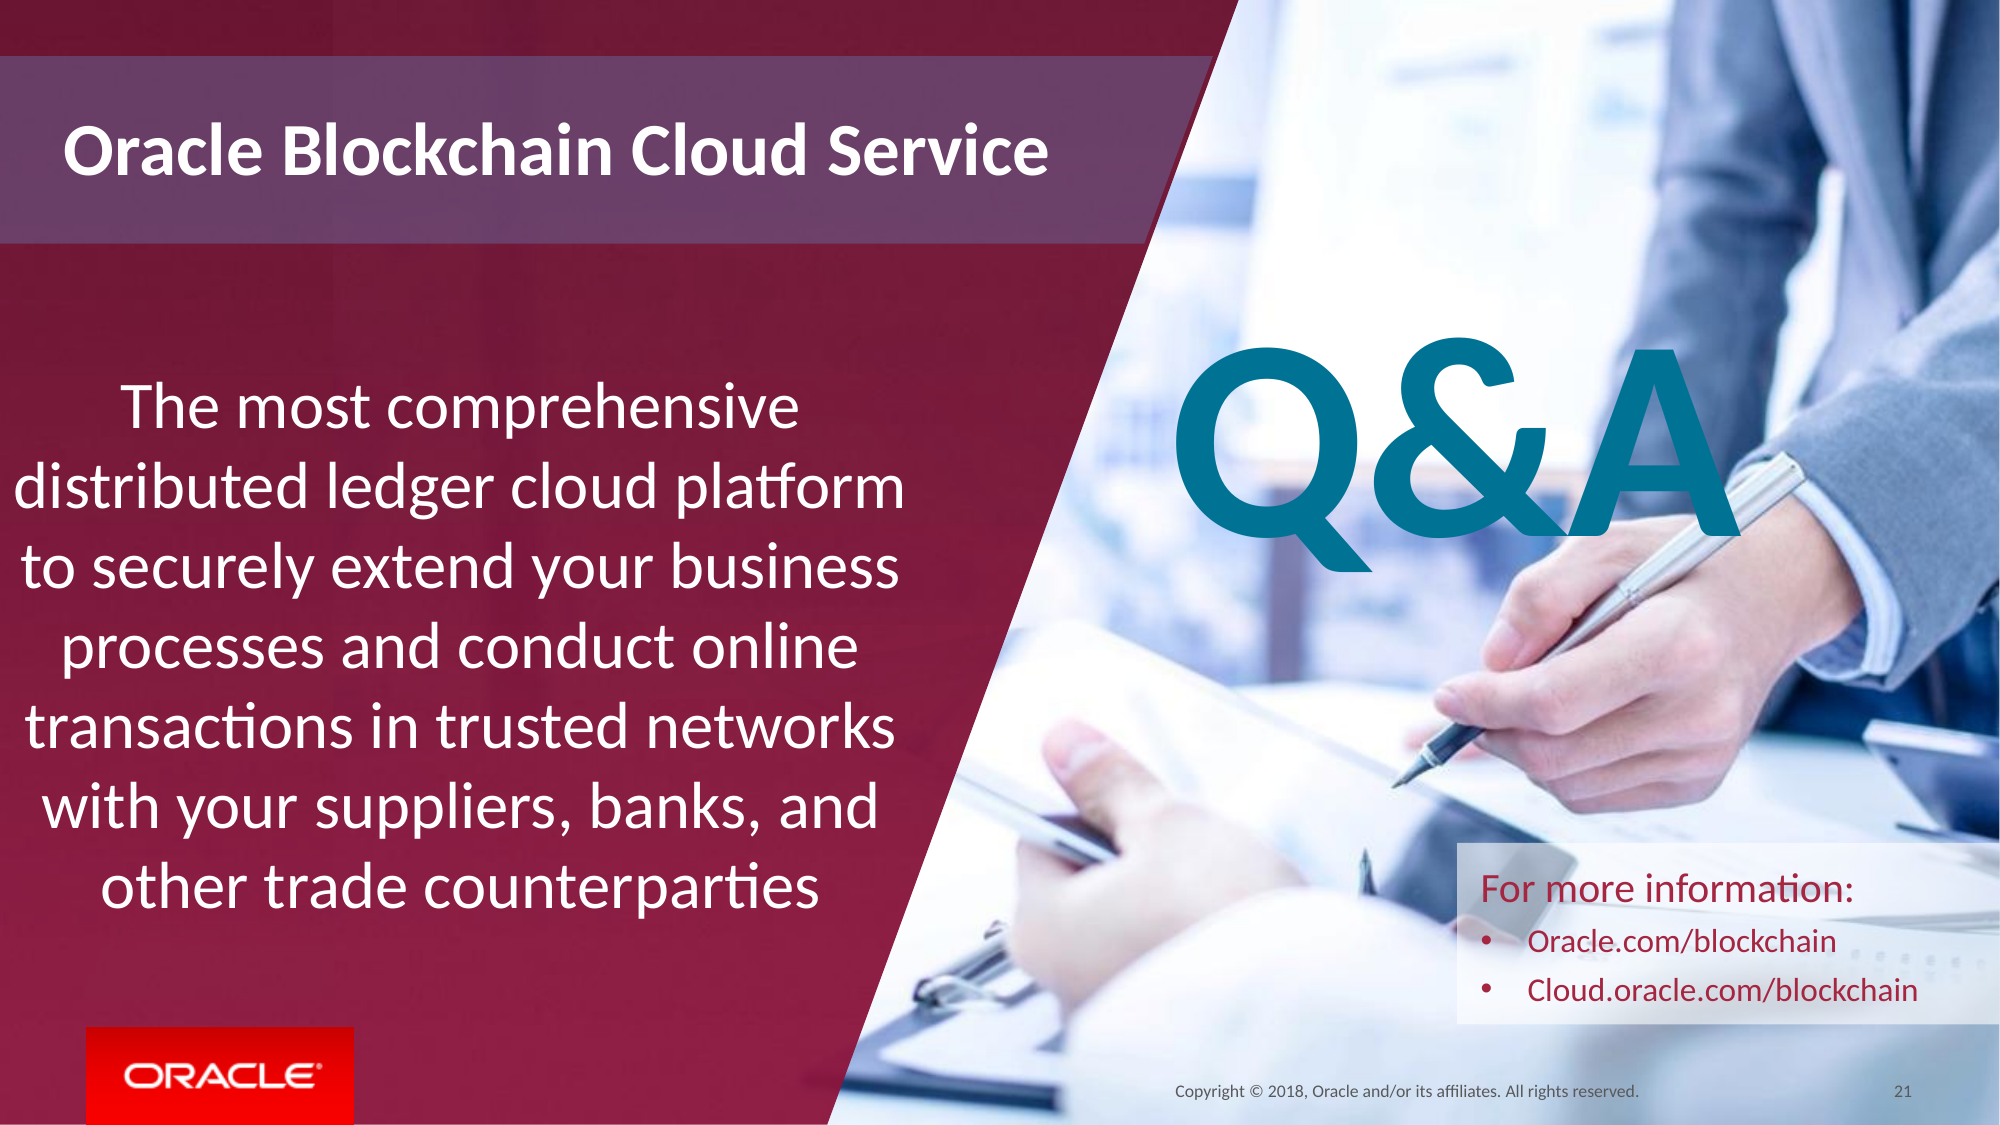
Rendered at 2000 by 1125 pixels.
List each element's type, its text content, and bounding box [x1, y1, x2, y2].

text_box For more information: Oracle.com/blockchain Cloud.oracle.com/blockchain [1455, 841, 2000, 1026]
text_box Q&A [1152, 241, 1758, 602]
text_box The most comprehensive distributed ledger cloud platform to securely extend your business processes and conduct online transactions in trusted networks with your suppliers, banks, and other trade counterparties [0, 326, 922, 970]
list Oracle Blockchain Cloud Service [63, 110, 1155, 196]
picture [0, 0, 2000, 1125]
